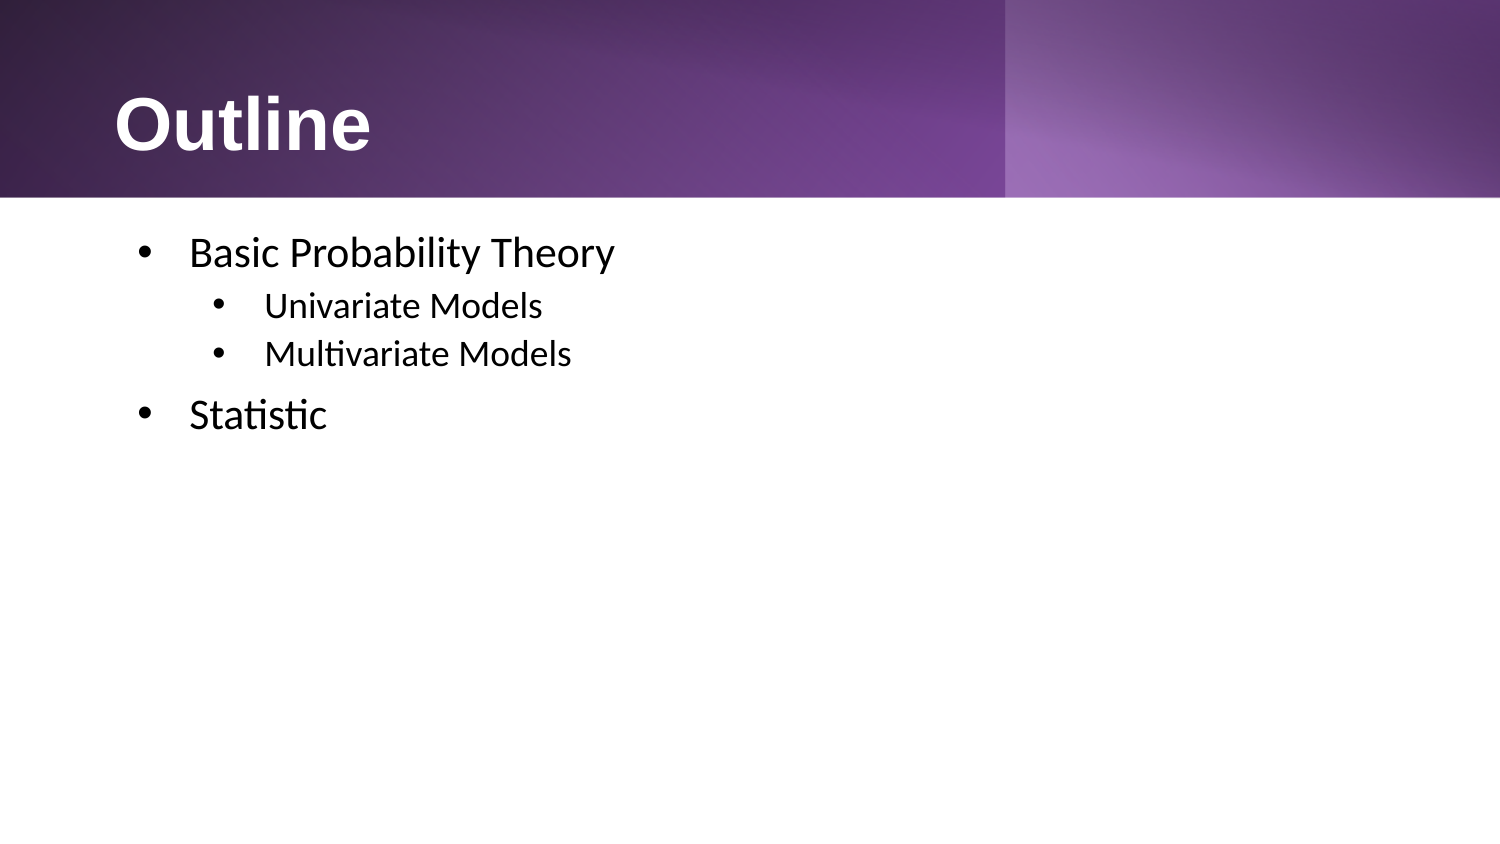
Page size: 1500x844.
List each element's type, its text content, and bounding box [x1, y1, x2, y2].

list Basic Probability Theory Univariate Models Multivariate Models Statistic [103, 224, 1397, 760]
title Outline [103, 44, 1397, 208]
picture [0, 0, 1500, 199]
